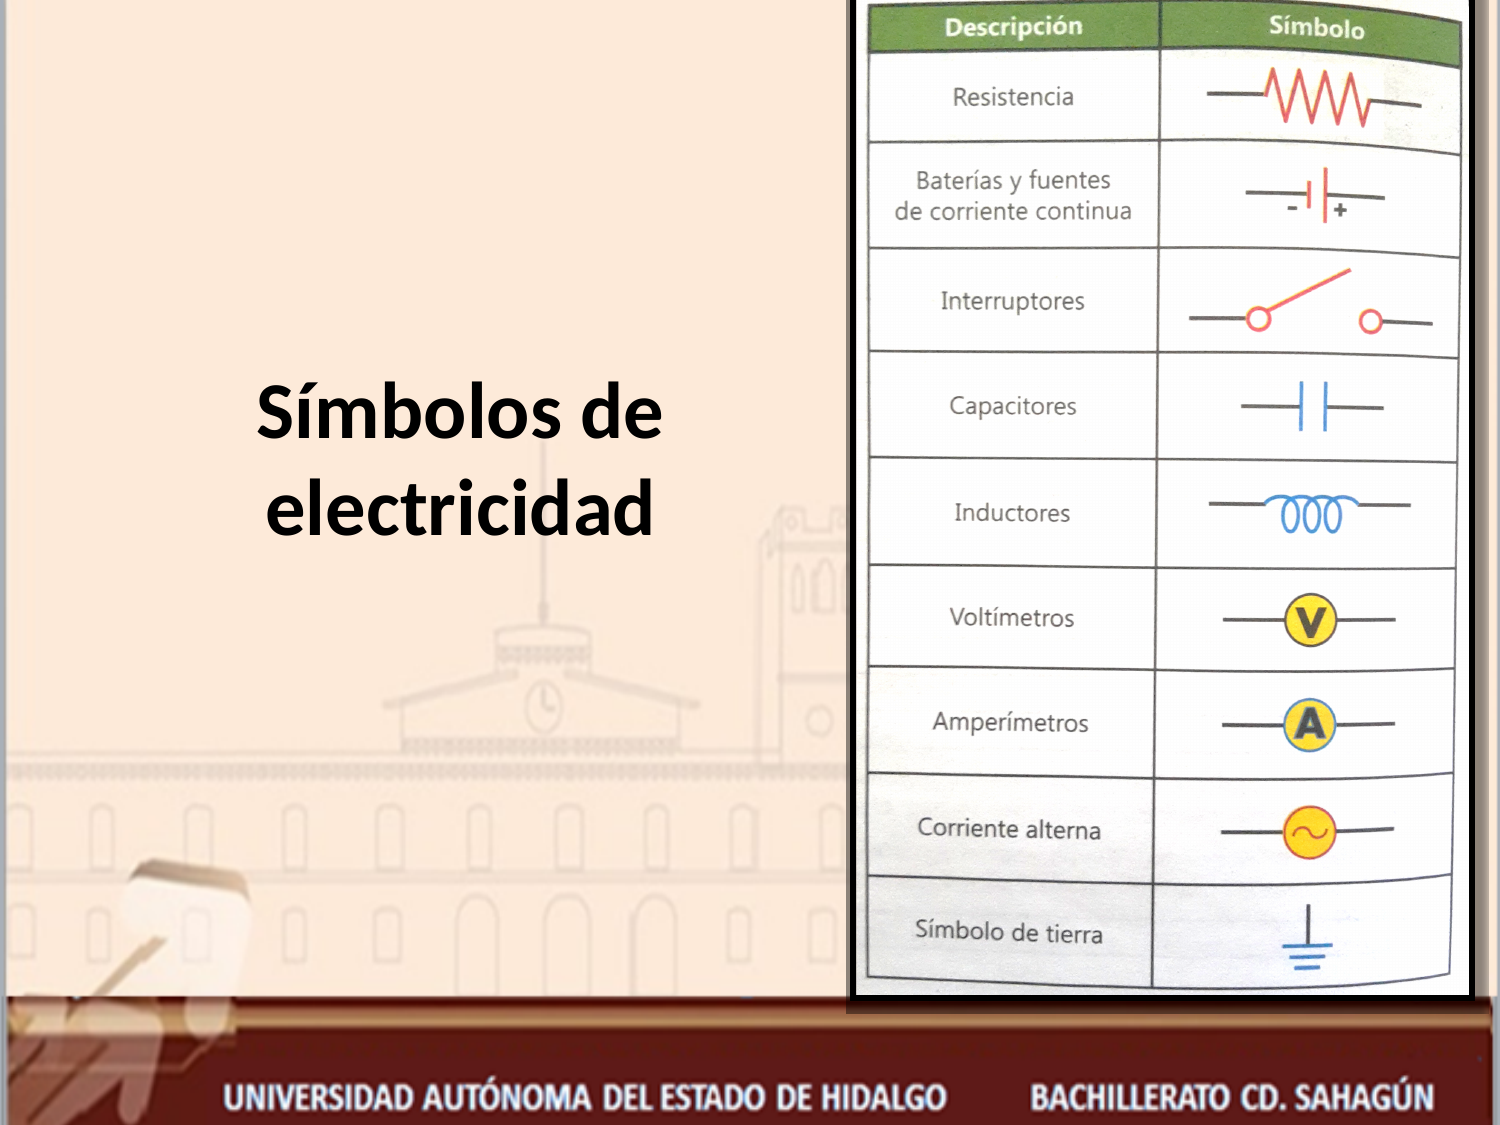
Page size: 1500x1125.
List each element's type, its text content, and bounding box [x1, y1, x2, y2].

title Símbolos de electricidad [147, 349, 659, 560]
picture [0, 0, 1500, 1125]
